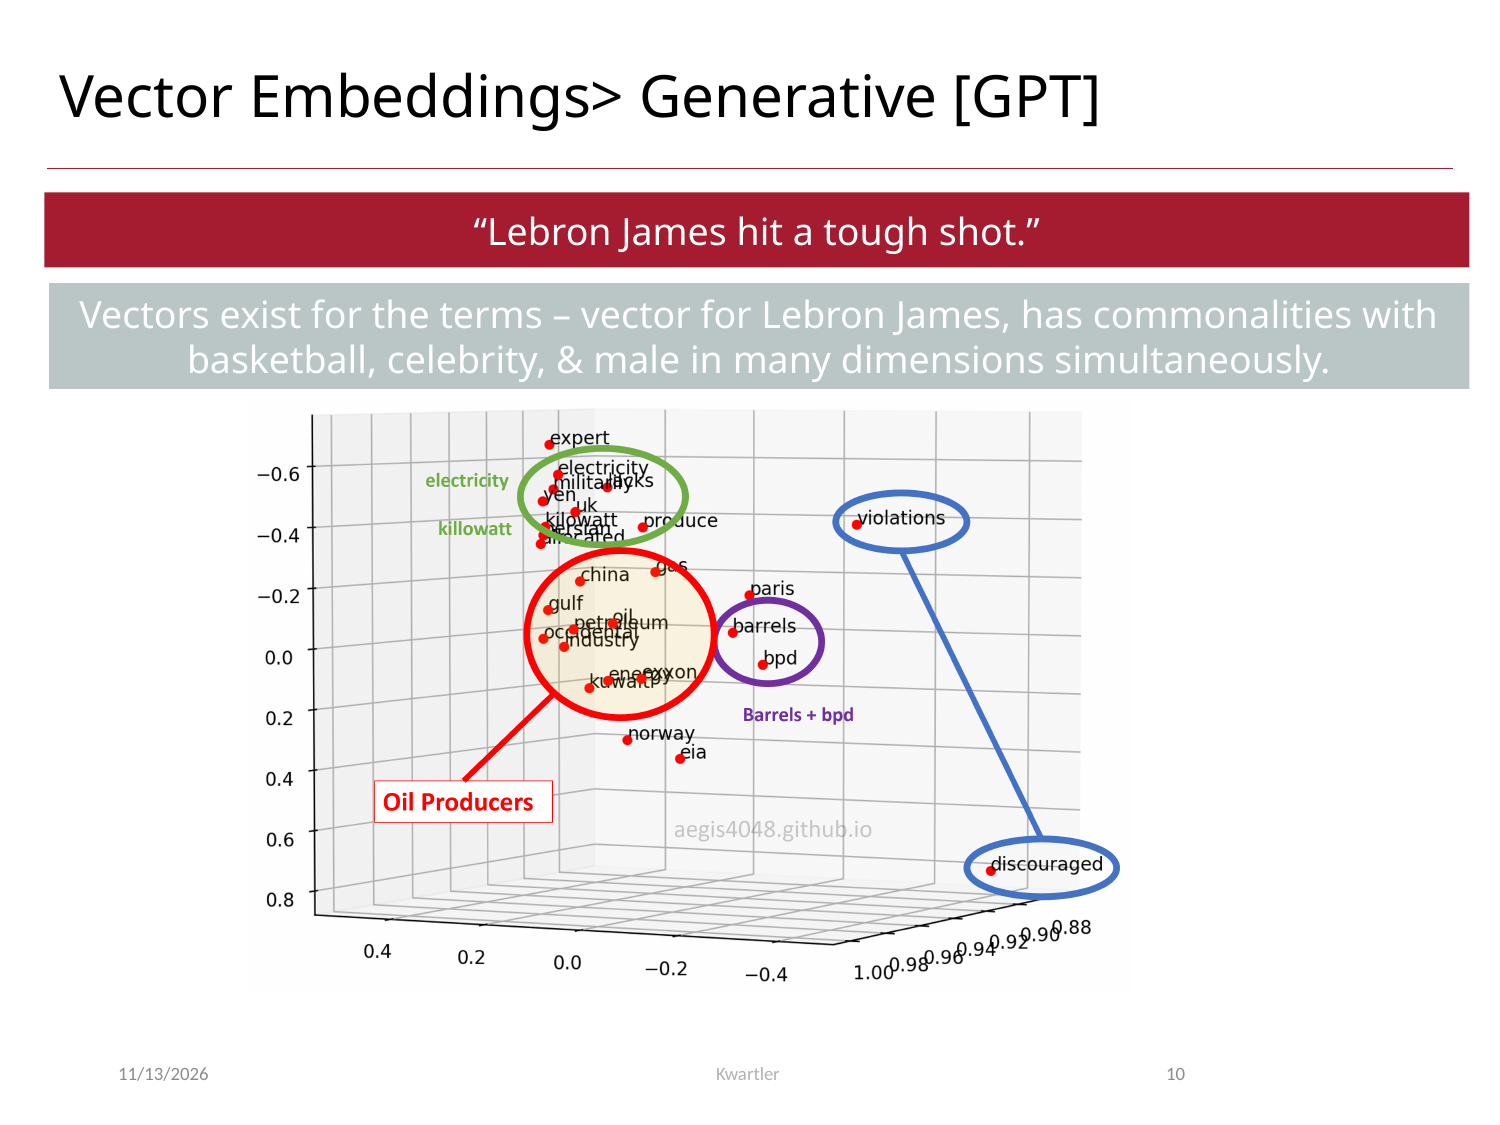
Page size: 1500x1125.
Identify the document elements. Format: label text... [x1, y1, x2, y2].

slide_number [103, 1042, 441, 1103]
text_box Vectors exist for the terms – vector for Lebron James, has commonalities with basketball, celebrity, & male in many dimensions simultaneously. [48, 282, 1470, 390]
picture [247, 400, 1133, 994]
text_box “Lebron James hit a tough shot.” [44, 192, 1470, 268]
title Vector Embeddings> Generative [GPT] [44, 59, 1470, 157]
footer Kwartler [496, 1042, 1004, 1103]
slide_number 10 [1059, 1042, 1200, 1103]
